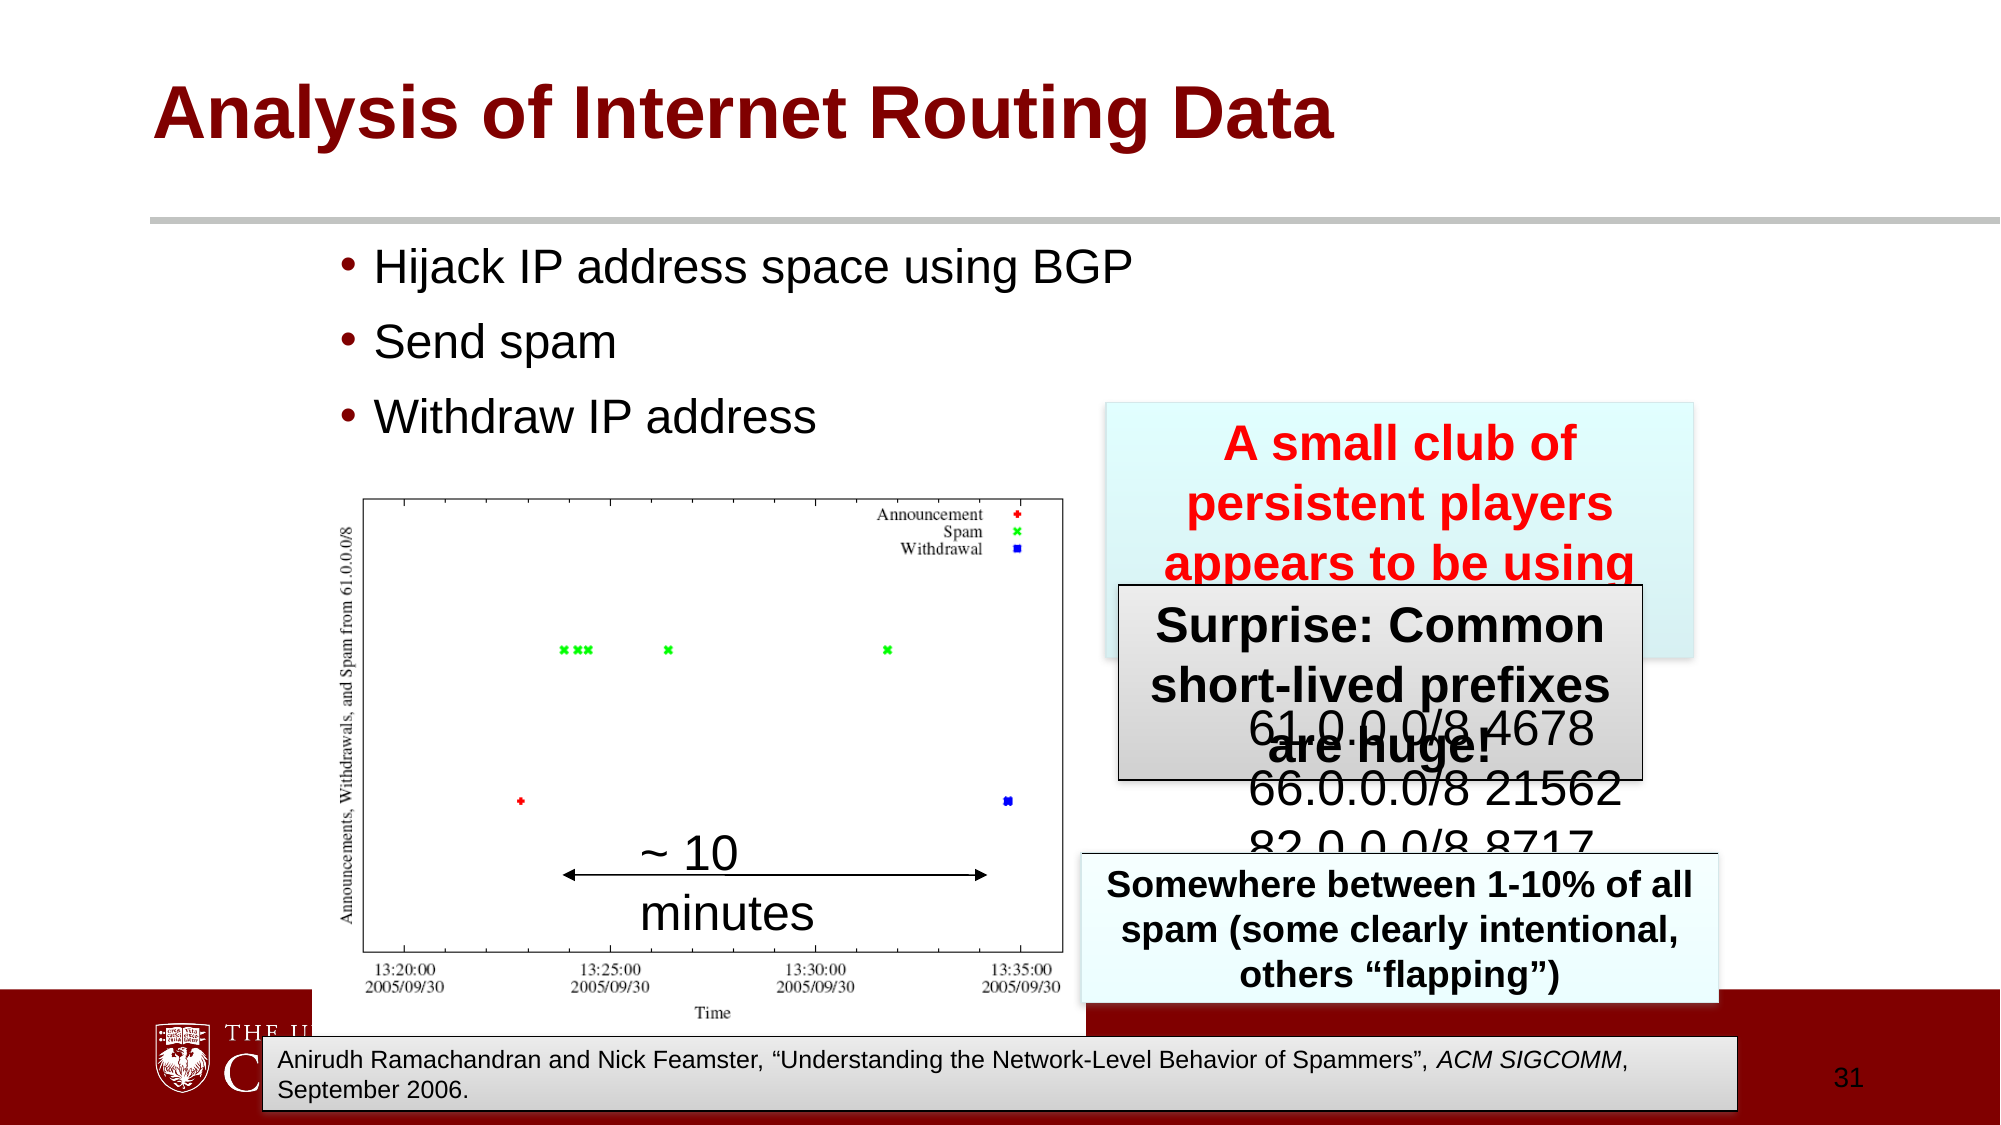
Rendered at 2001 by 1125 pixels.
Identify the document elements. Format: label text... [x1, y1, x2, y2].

text_box Surprise: Common short-lived prefixes are huge! [1118, 585, 1643, 780]
text_box [1228, 683, 1594, 760]
title Analysis of Internet Routing Data [137, 0, 1863, 218]
text_box Somewhere between 1-10% of all spam (some clearly intentional, others “flapping”) [1085, 852, 1719, 1003]
list Hijack IP address space using BGP Send spam Withdraw IP address [324, 227, 1675, 453]
text_box Anirudh Ramachandran and Nick Feamster, “Understanding the Network-Level Behavior of Spammers”, ACM SIGCOMM, September 2006. [262, 1036, 1738, 1112]
text_box 61.0.0.0/8 4678 66.0.0.0/8 21562 82.0.0.0/8 8717 [1233, 687, 1639, 851]
slide_number 31 [1743, 1046, 1880, 1107]
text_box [312, 478, 1085, 1038]
text_box A small club of persistent players appears to be using this technique. [1106, 402, 1694, 658]
